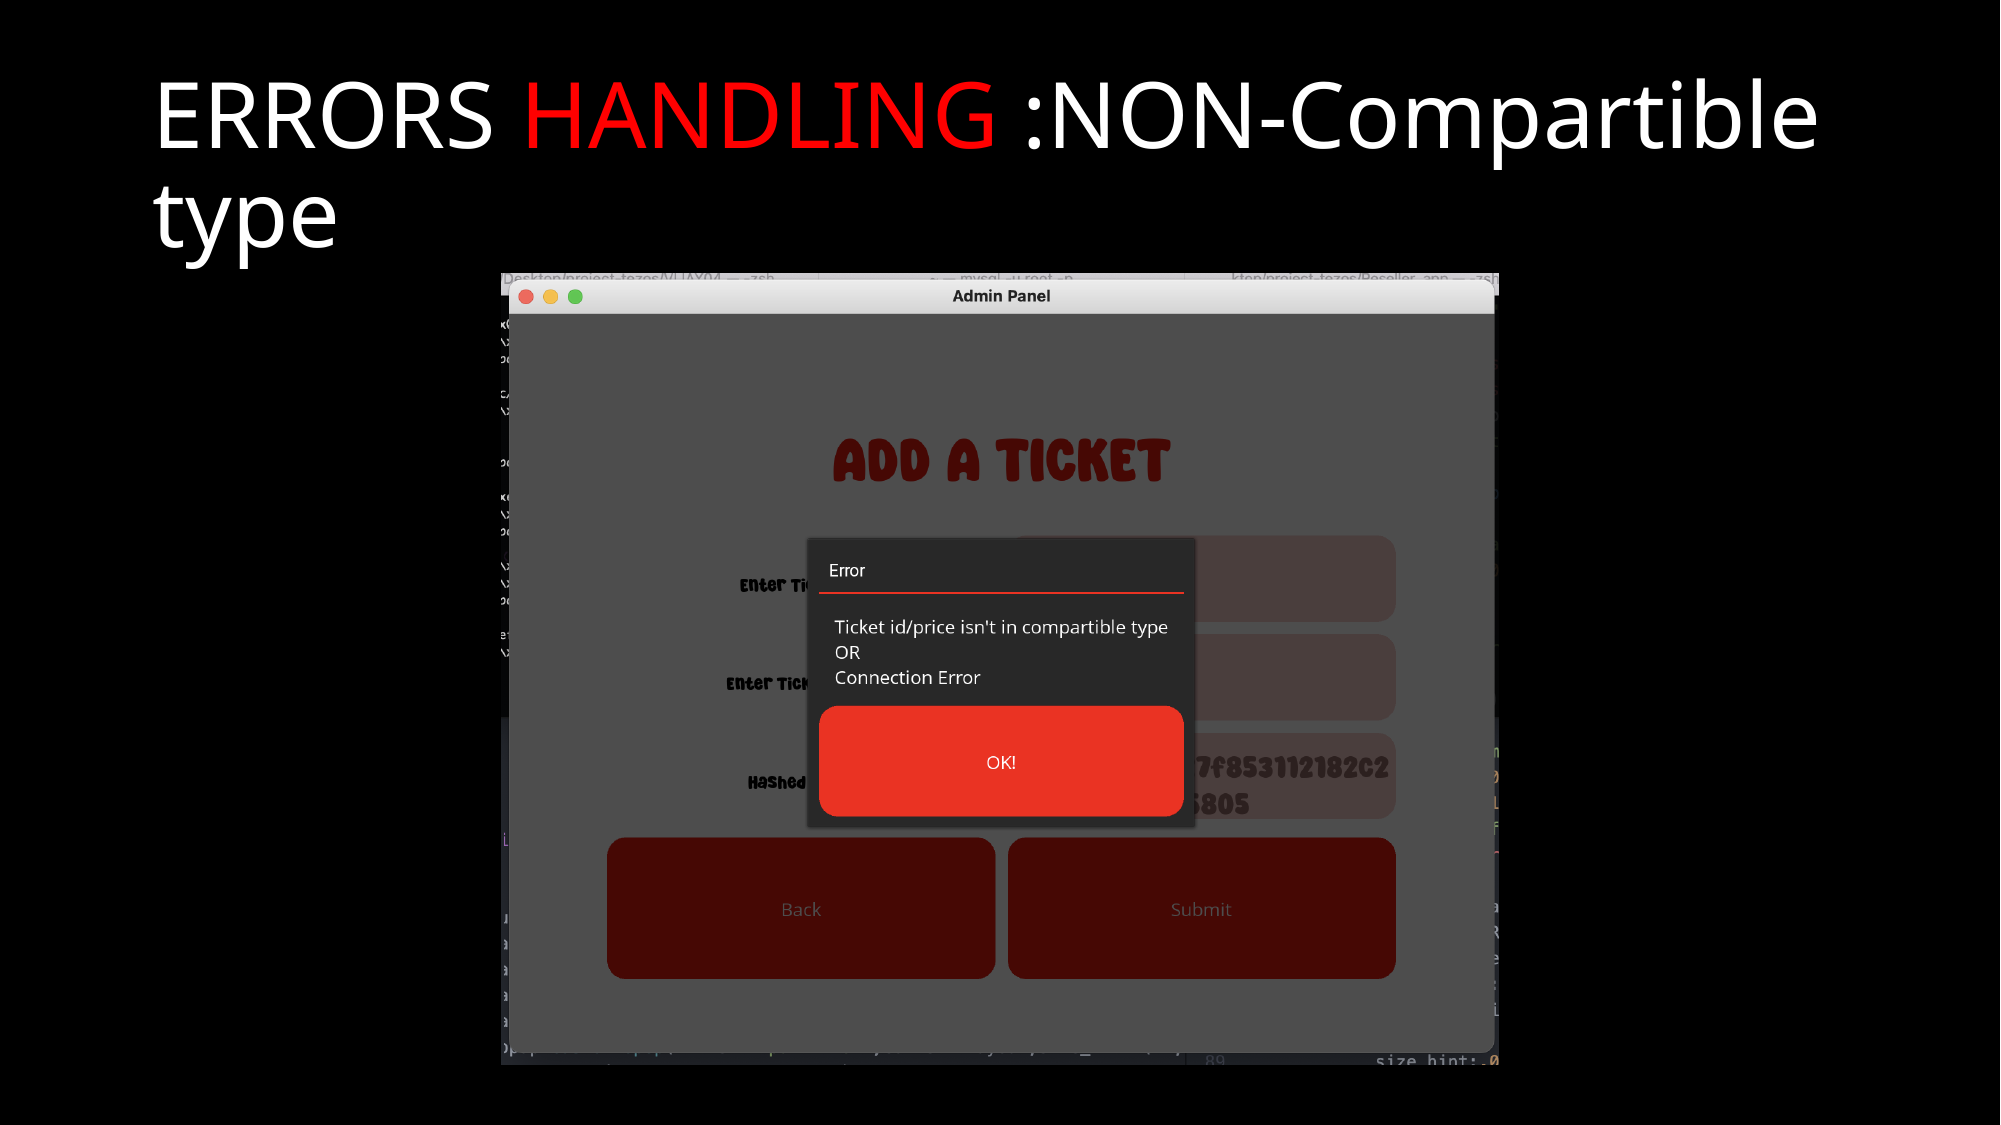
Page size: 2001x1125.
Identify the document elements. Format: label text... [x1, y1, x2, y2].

title ERRORS HANDLING :NON-Compartible type [137, 59, 1863, 278]
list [501, 273, 1499, 1066]
